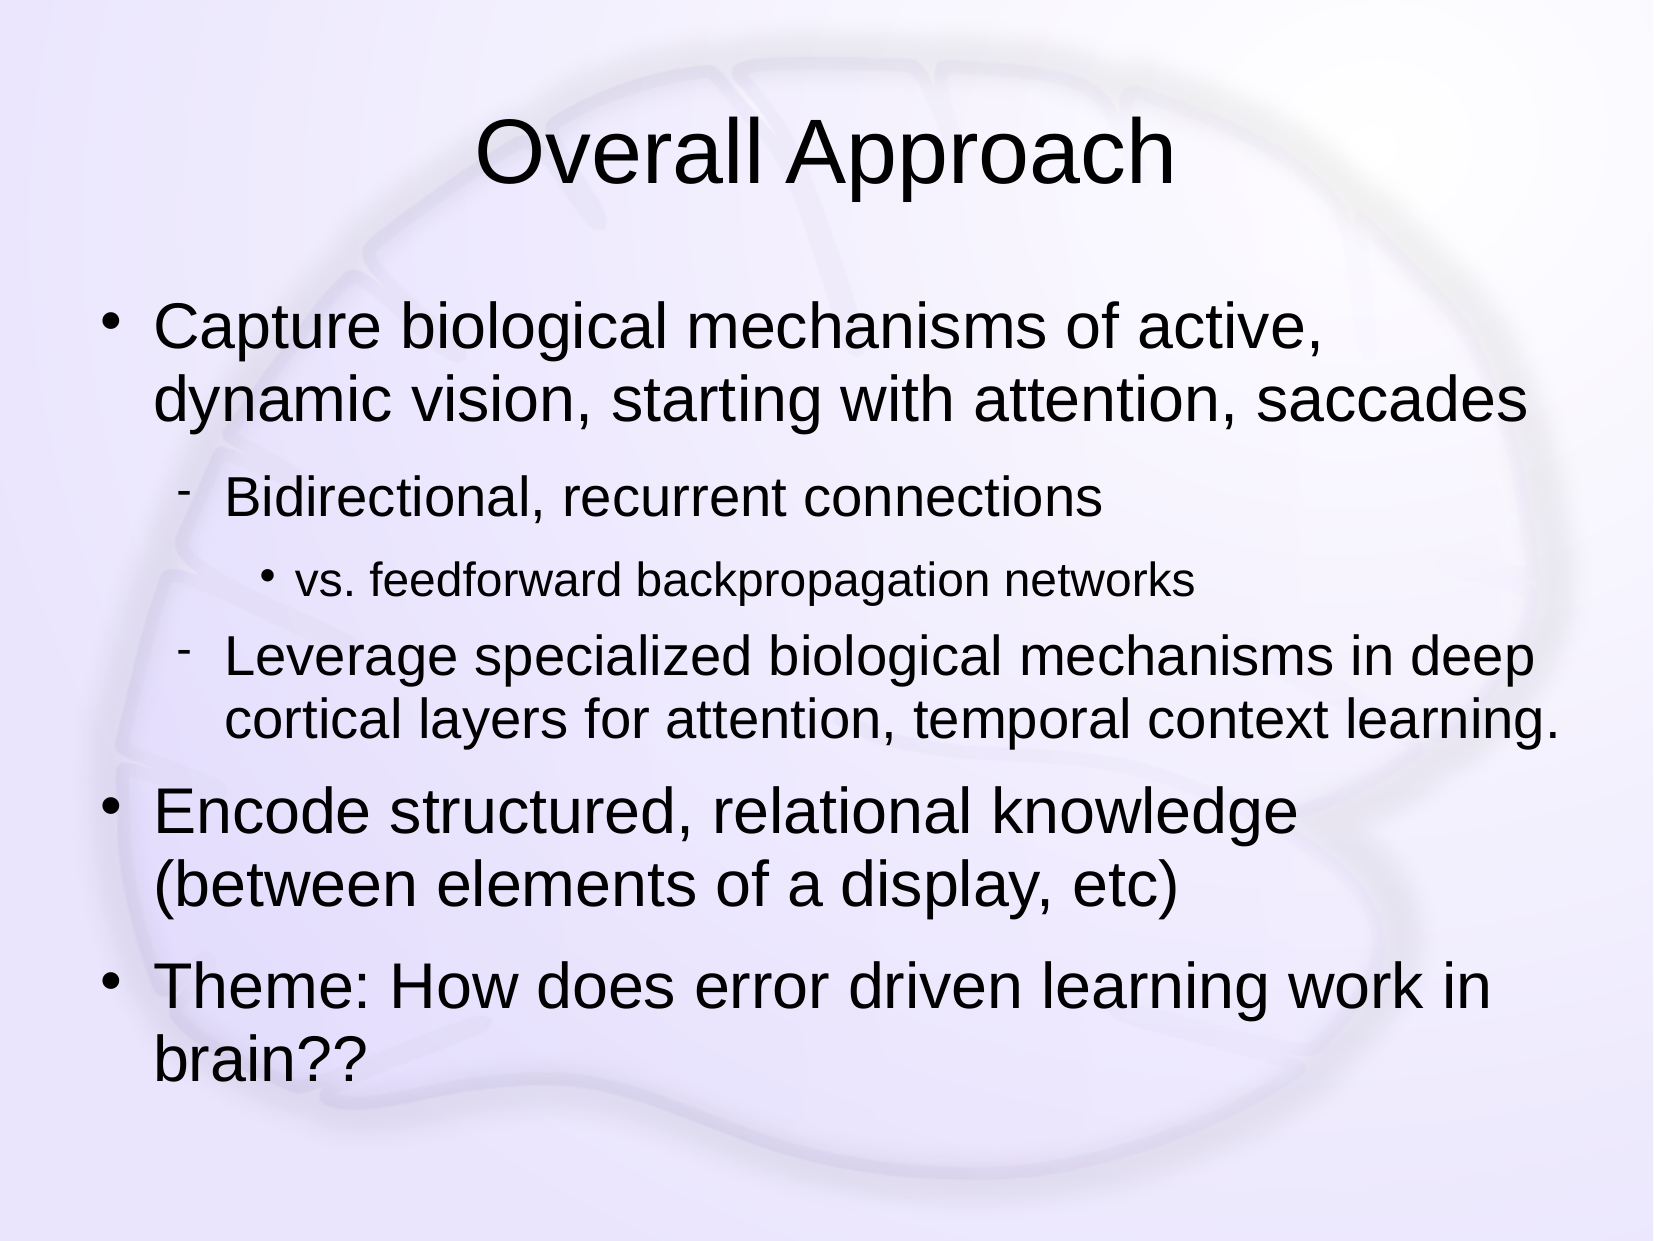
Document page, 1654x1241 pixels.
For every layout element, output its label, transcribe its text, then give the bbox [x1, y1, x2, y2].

list Capture biological mechanisms of active, dynamic vision, starting with attention, saccades Bidirectional, recurrent connections vs. feedforward backpropagation networks Leverage specialized biological mechanisms in deep cortical layers for attention, temporal context learning. Encode structured, relational knowledge (between elements of a display, etc) Theme: How does error driven learning work in brain?? [82, 290, 1571, 1110]
picture [0, 0, 1654, 1241]
title Overall Approach [82, 49, 1571, 257]
